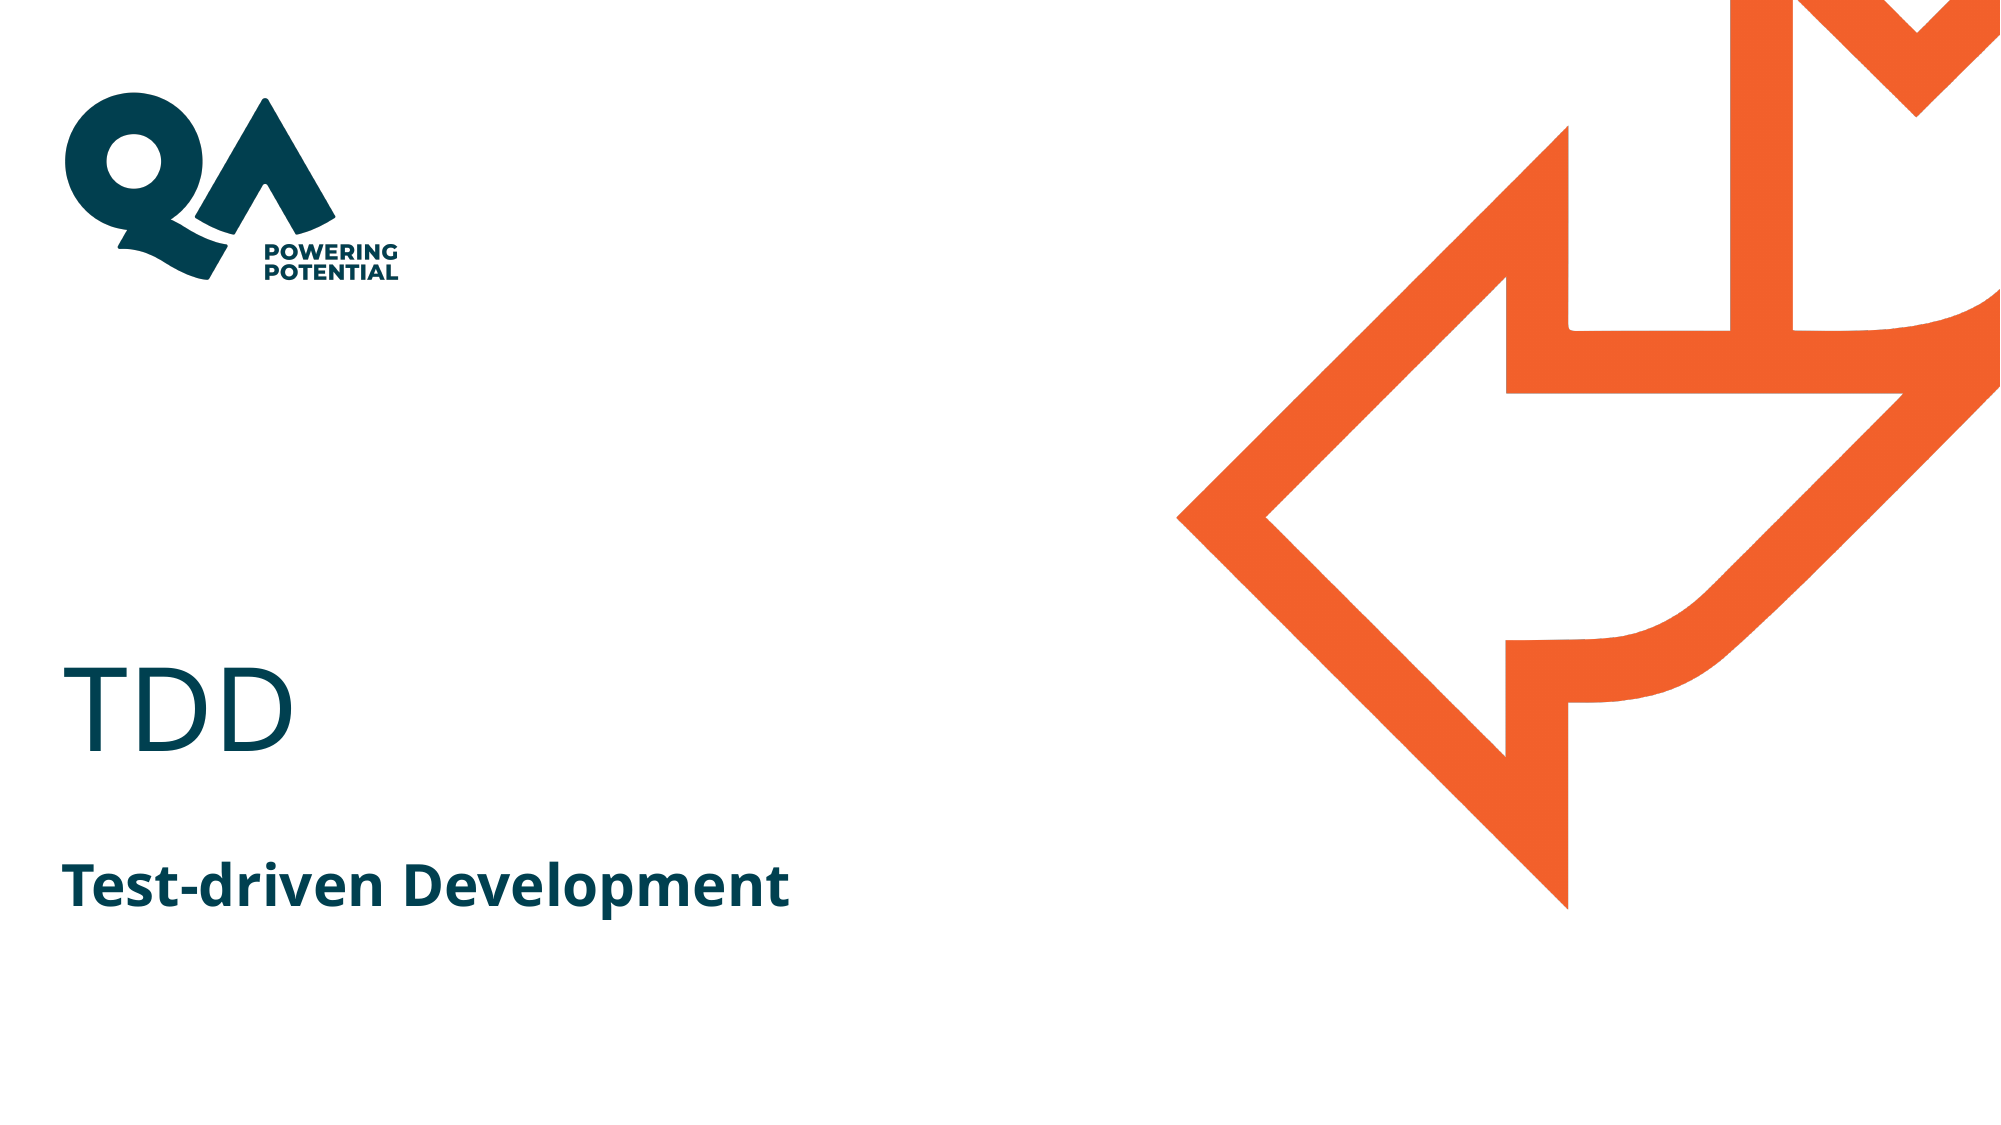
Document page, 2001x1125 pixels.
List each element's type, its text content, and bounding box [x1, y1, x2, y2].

title TDD [63, 381, 1146, 780]
list Test-driven Development [61, 844, 1146, 962]
picture [1176, 0, 2000, 924]
picture [13, 49, 447, 314]
